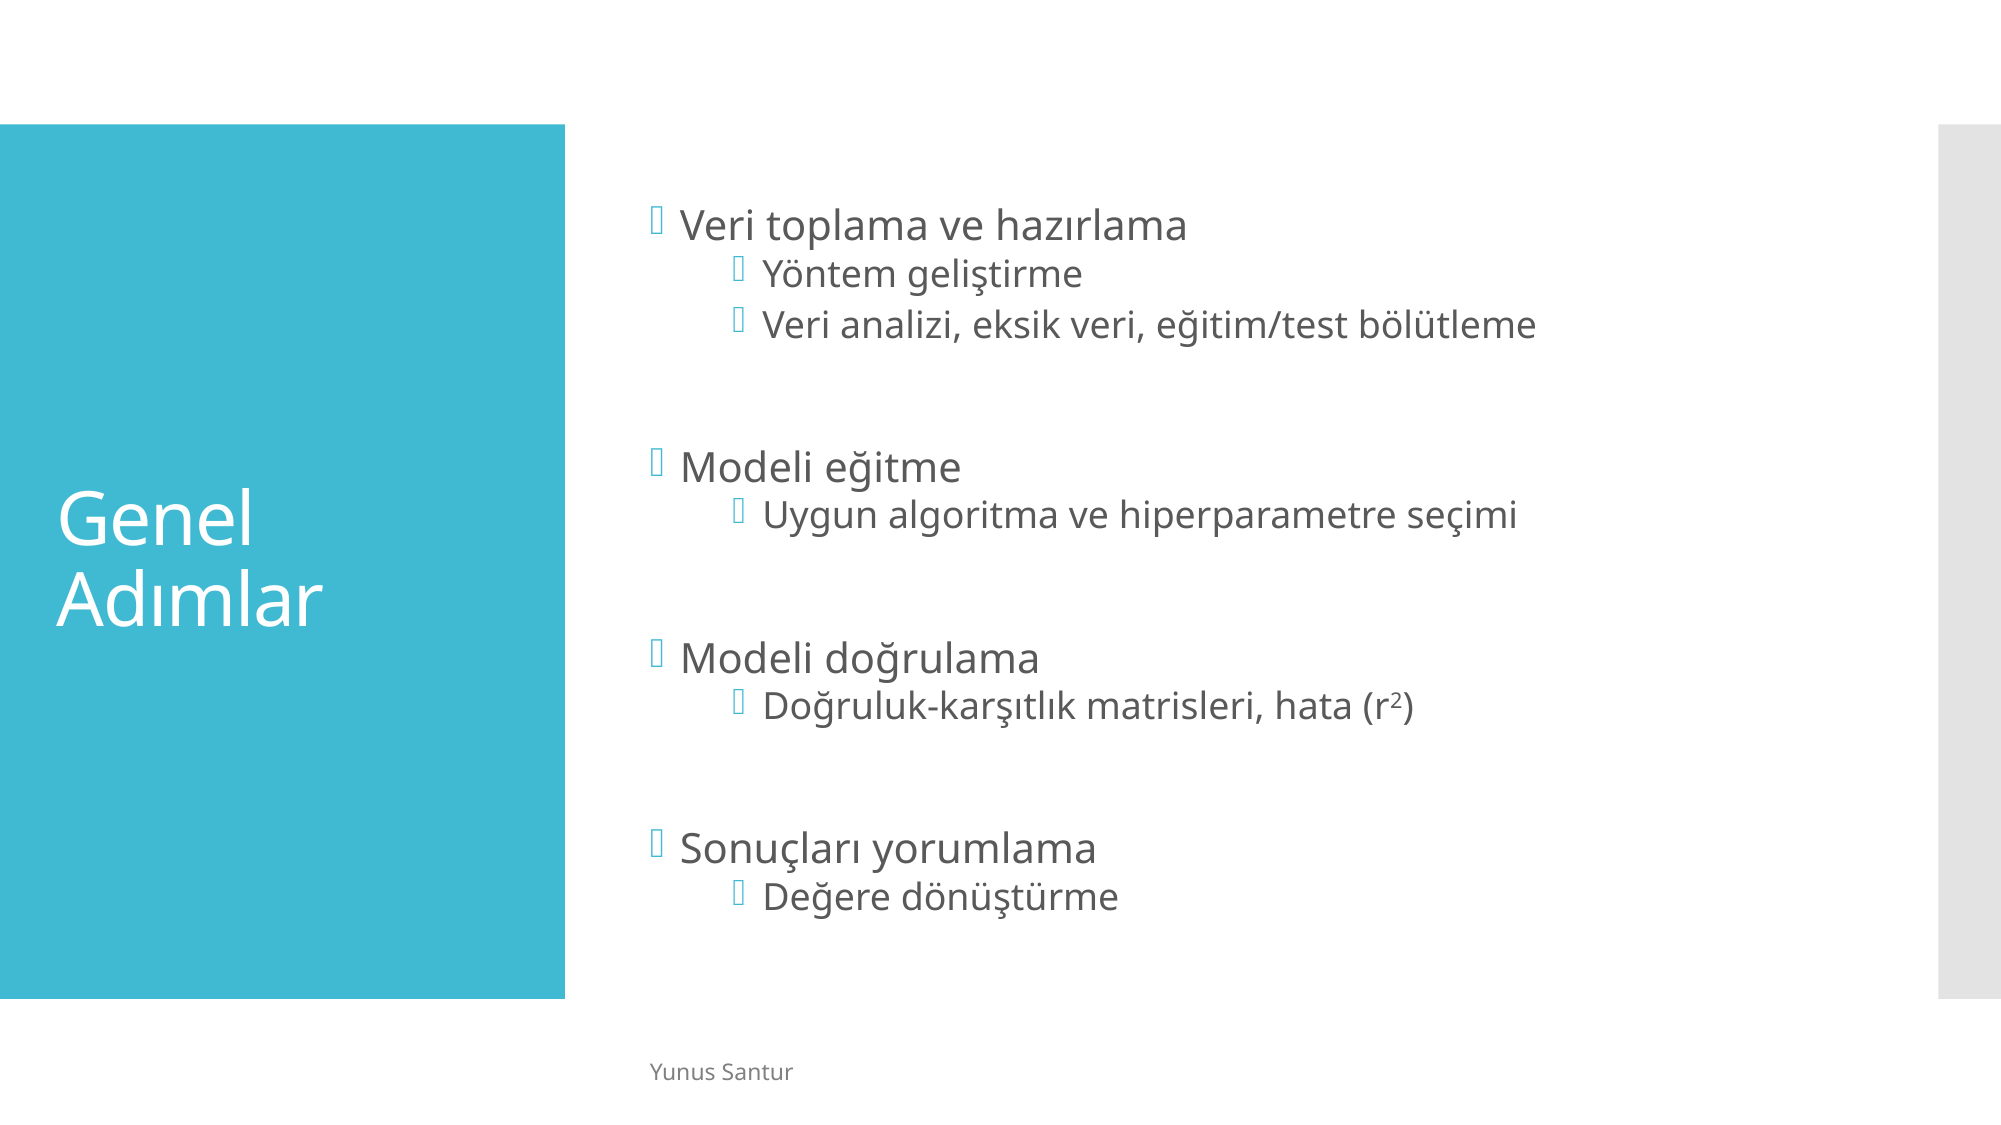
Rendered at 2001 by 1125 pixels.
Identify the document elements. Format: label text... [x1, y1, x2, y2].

footer Yunus Santur [634, 1042, 1605, 1103]
list Veri toplama ve hazırlama Yöntem geliştirme Veri analizi, eksik veri, eğitim/test bölütleme Modeli eğitme Uygun algoritma ve hiperparametre seçimi Modeli doğrulama Doğruluk-karşıtlık matrisleri, hata (r2) Sonuçları yorumlama Değere dönüştürme [634, 141, 1835, 982]
title Genel Adımlar [41, 184, 525, 940]
